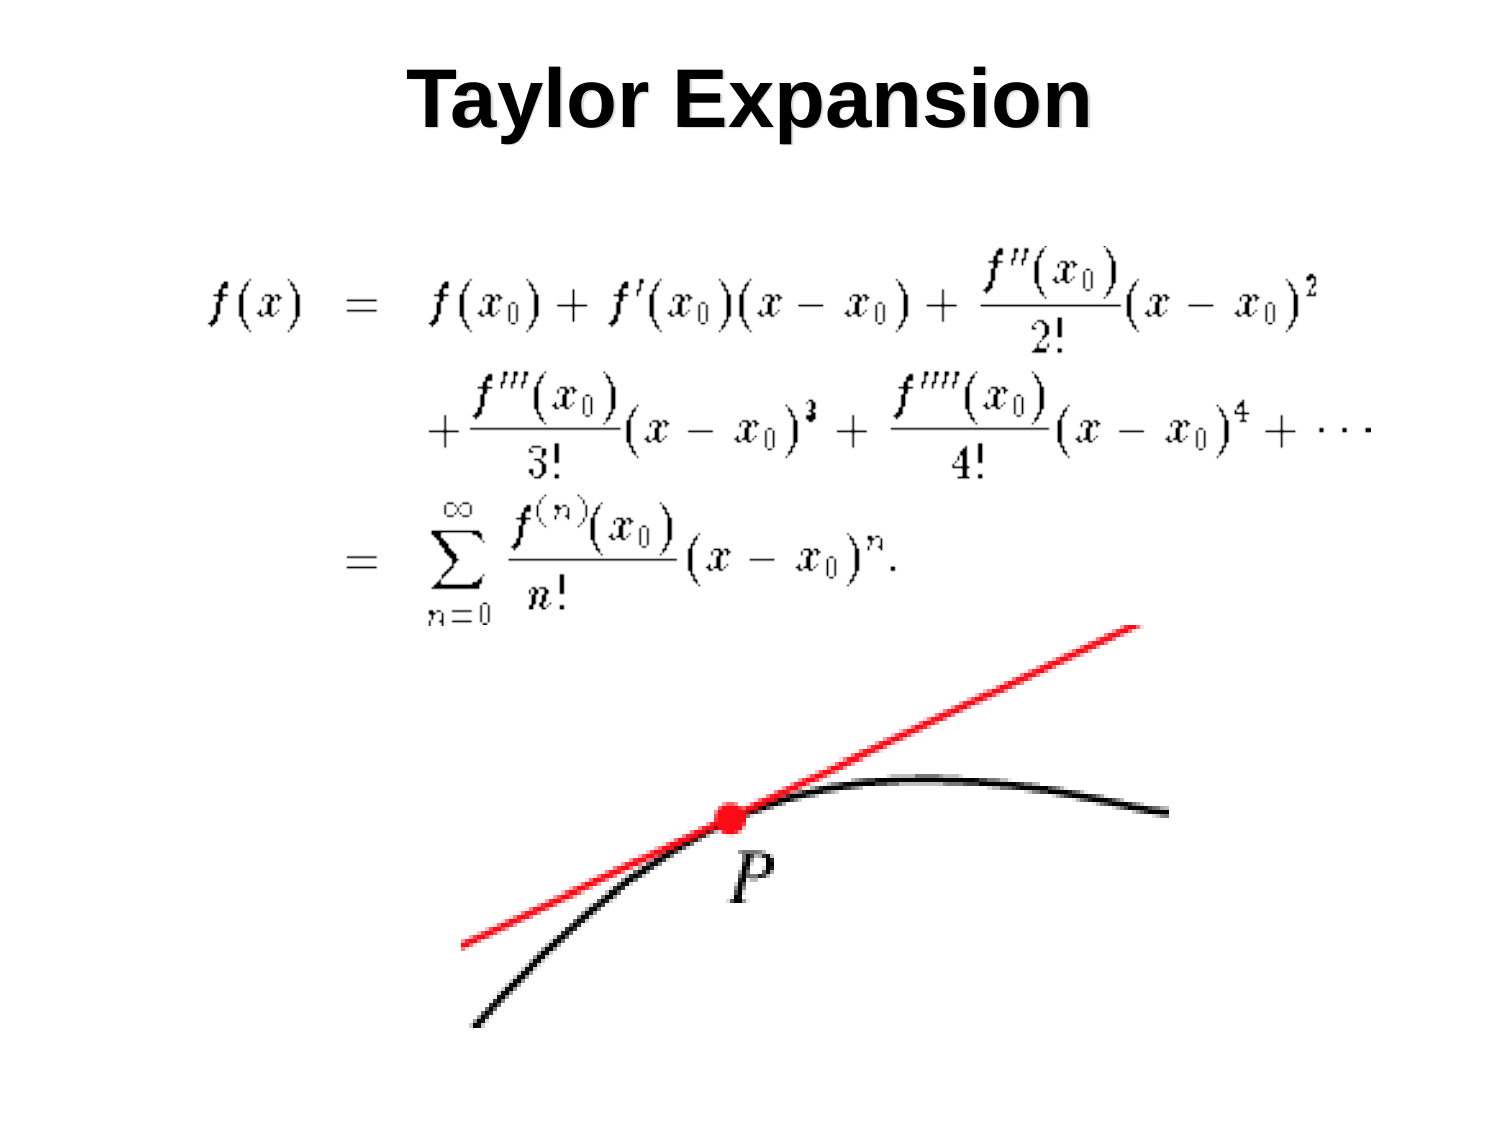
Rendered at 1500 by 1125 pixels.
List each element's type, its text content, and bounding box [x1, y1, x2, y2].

title Taylor Expansion [24, 24, 1476, 163]
picture [88, 245, 1371, 1028]
